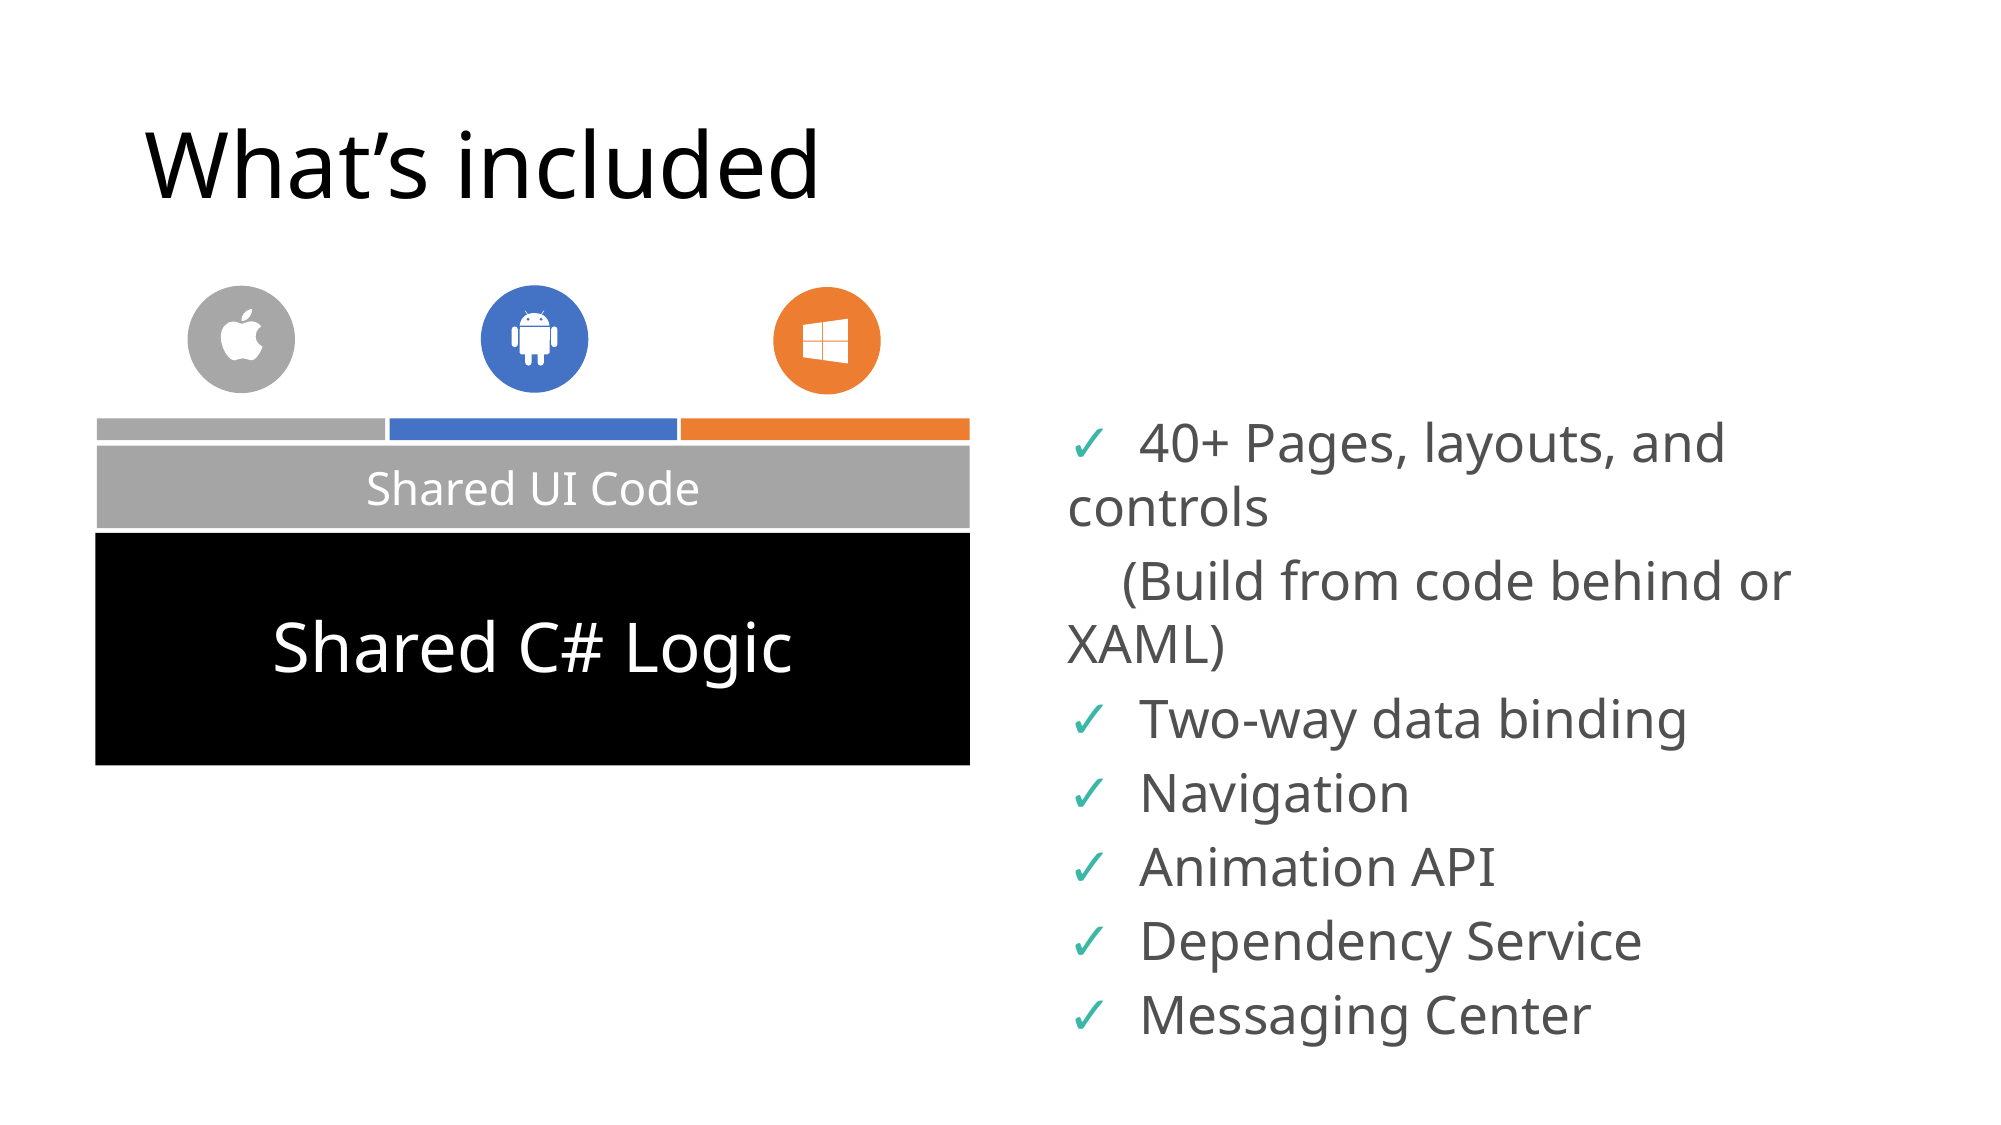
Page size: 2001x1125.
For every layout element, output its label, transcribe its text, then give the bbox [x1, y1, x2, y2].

title What’s included [136, 59, 1863, 278]
text_box ✓ 40+ Pages, layouts, and controls (Build from code behind or XAML) ✓ Two-way data binding ✓ Navigation ✓ Animation API ✓ Dependency Service ✓ Messaging Center [1044, 394, 1954, 1048]
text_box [93, 285, 974, 766]
